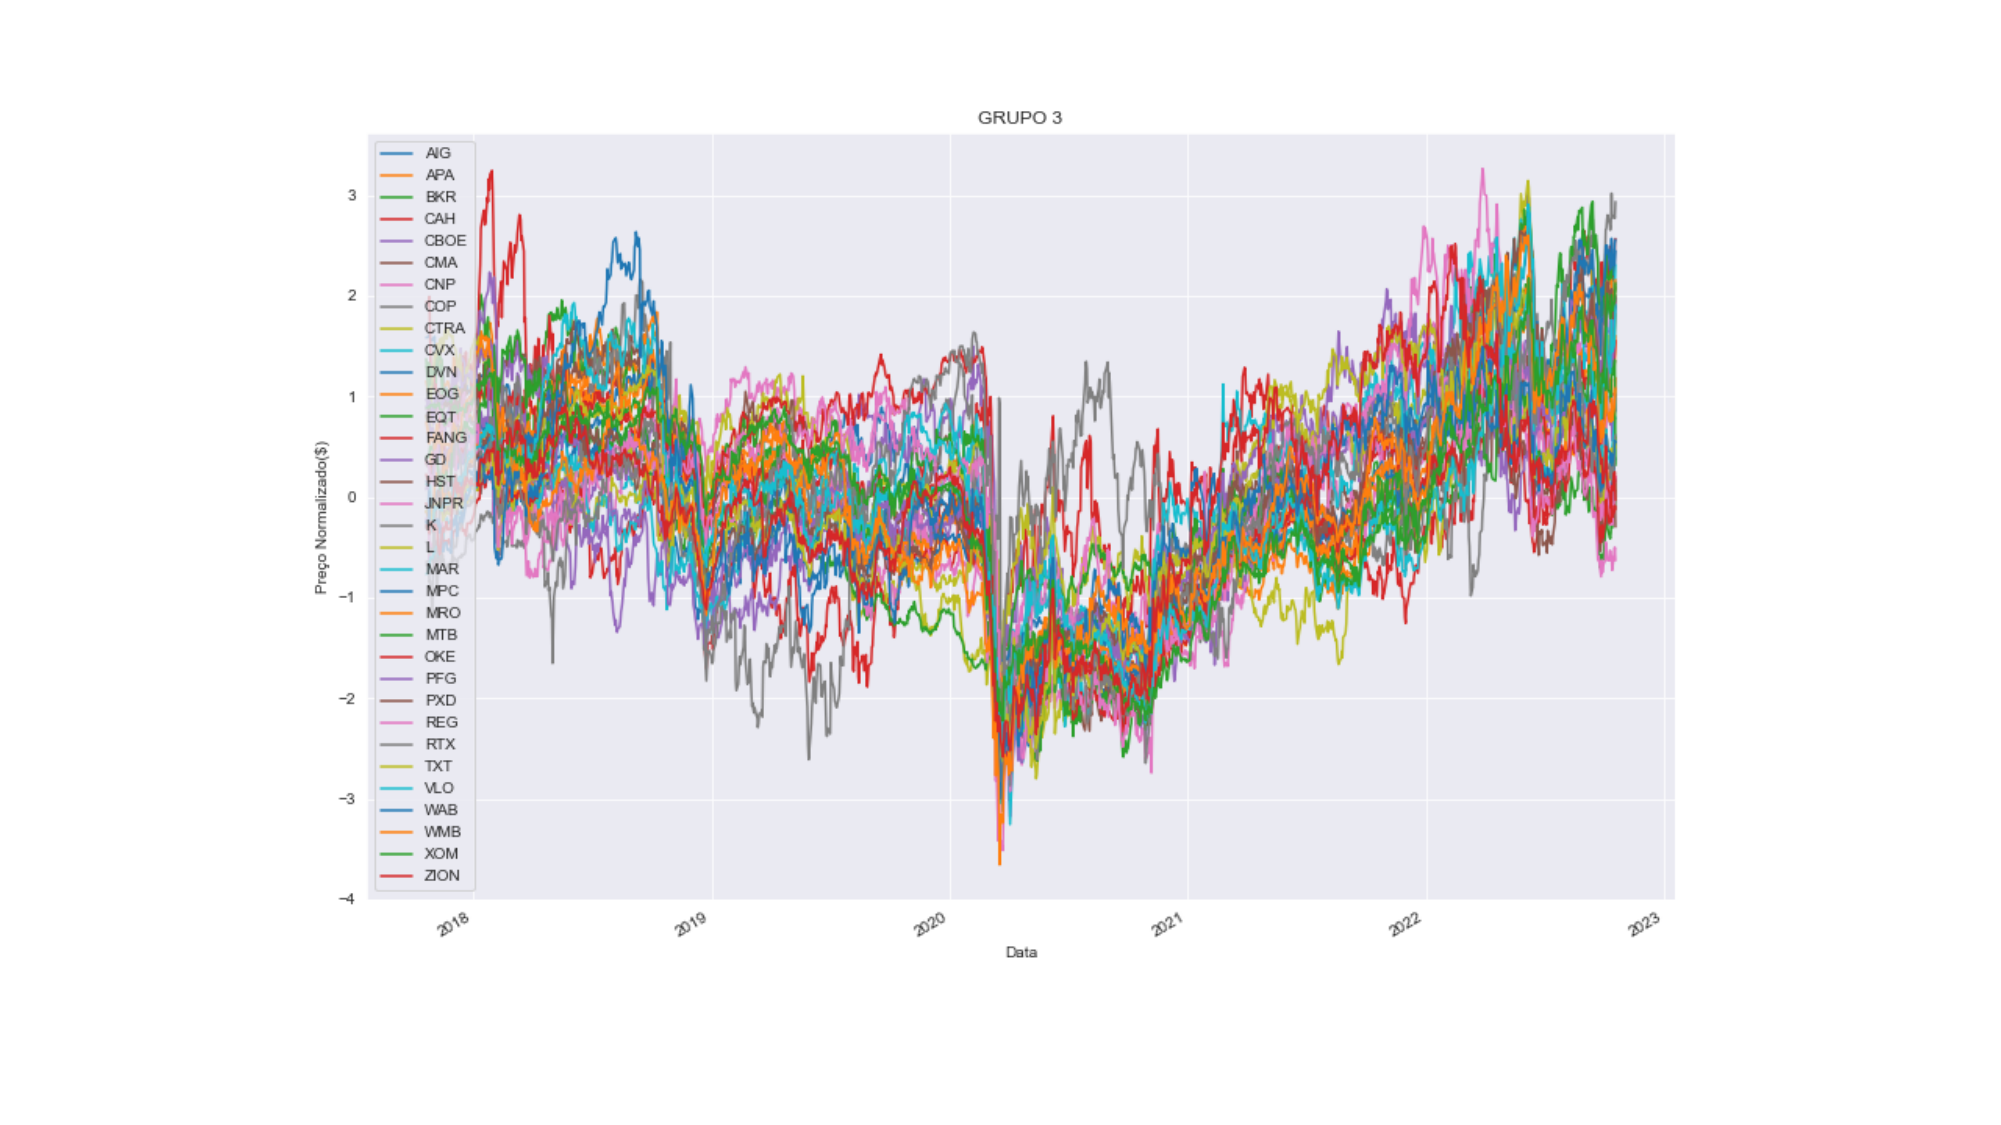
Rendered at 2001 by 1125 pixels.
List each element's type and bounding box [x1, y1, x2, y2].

picture [156, 0, 1844, 1125]
